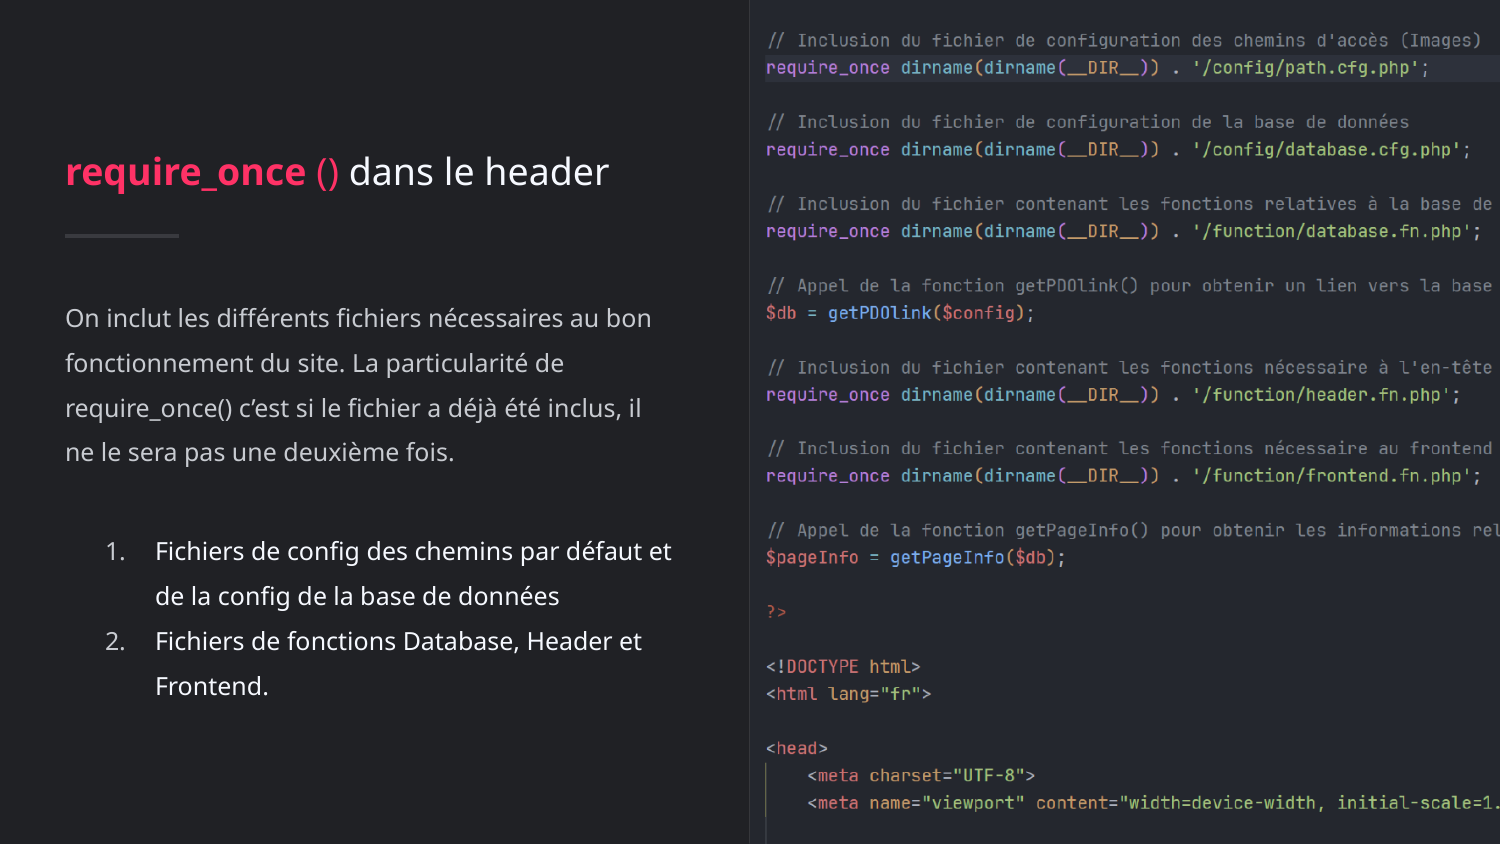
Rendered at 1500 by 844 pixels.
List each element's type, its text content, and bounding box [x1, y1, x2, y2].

text_box require_once () dans le header [64, 139, 668, 193]
text_box Fichiers de config des chemins par défaut et de la config de la base de données Fichiers de fonctions Database, Header et Frontend. [65, 505, 708, 725]
picture [749, 0, 1500, 844]
text_box On inclut les différents fichiers nécessaires au bon fonctionnement du site. La particularité de require_once() c’est si le fichier a déjà été inclus, il ne le sera pas une deuxième fois. [64, 287, 668, 467]
